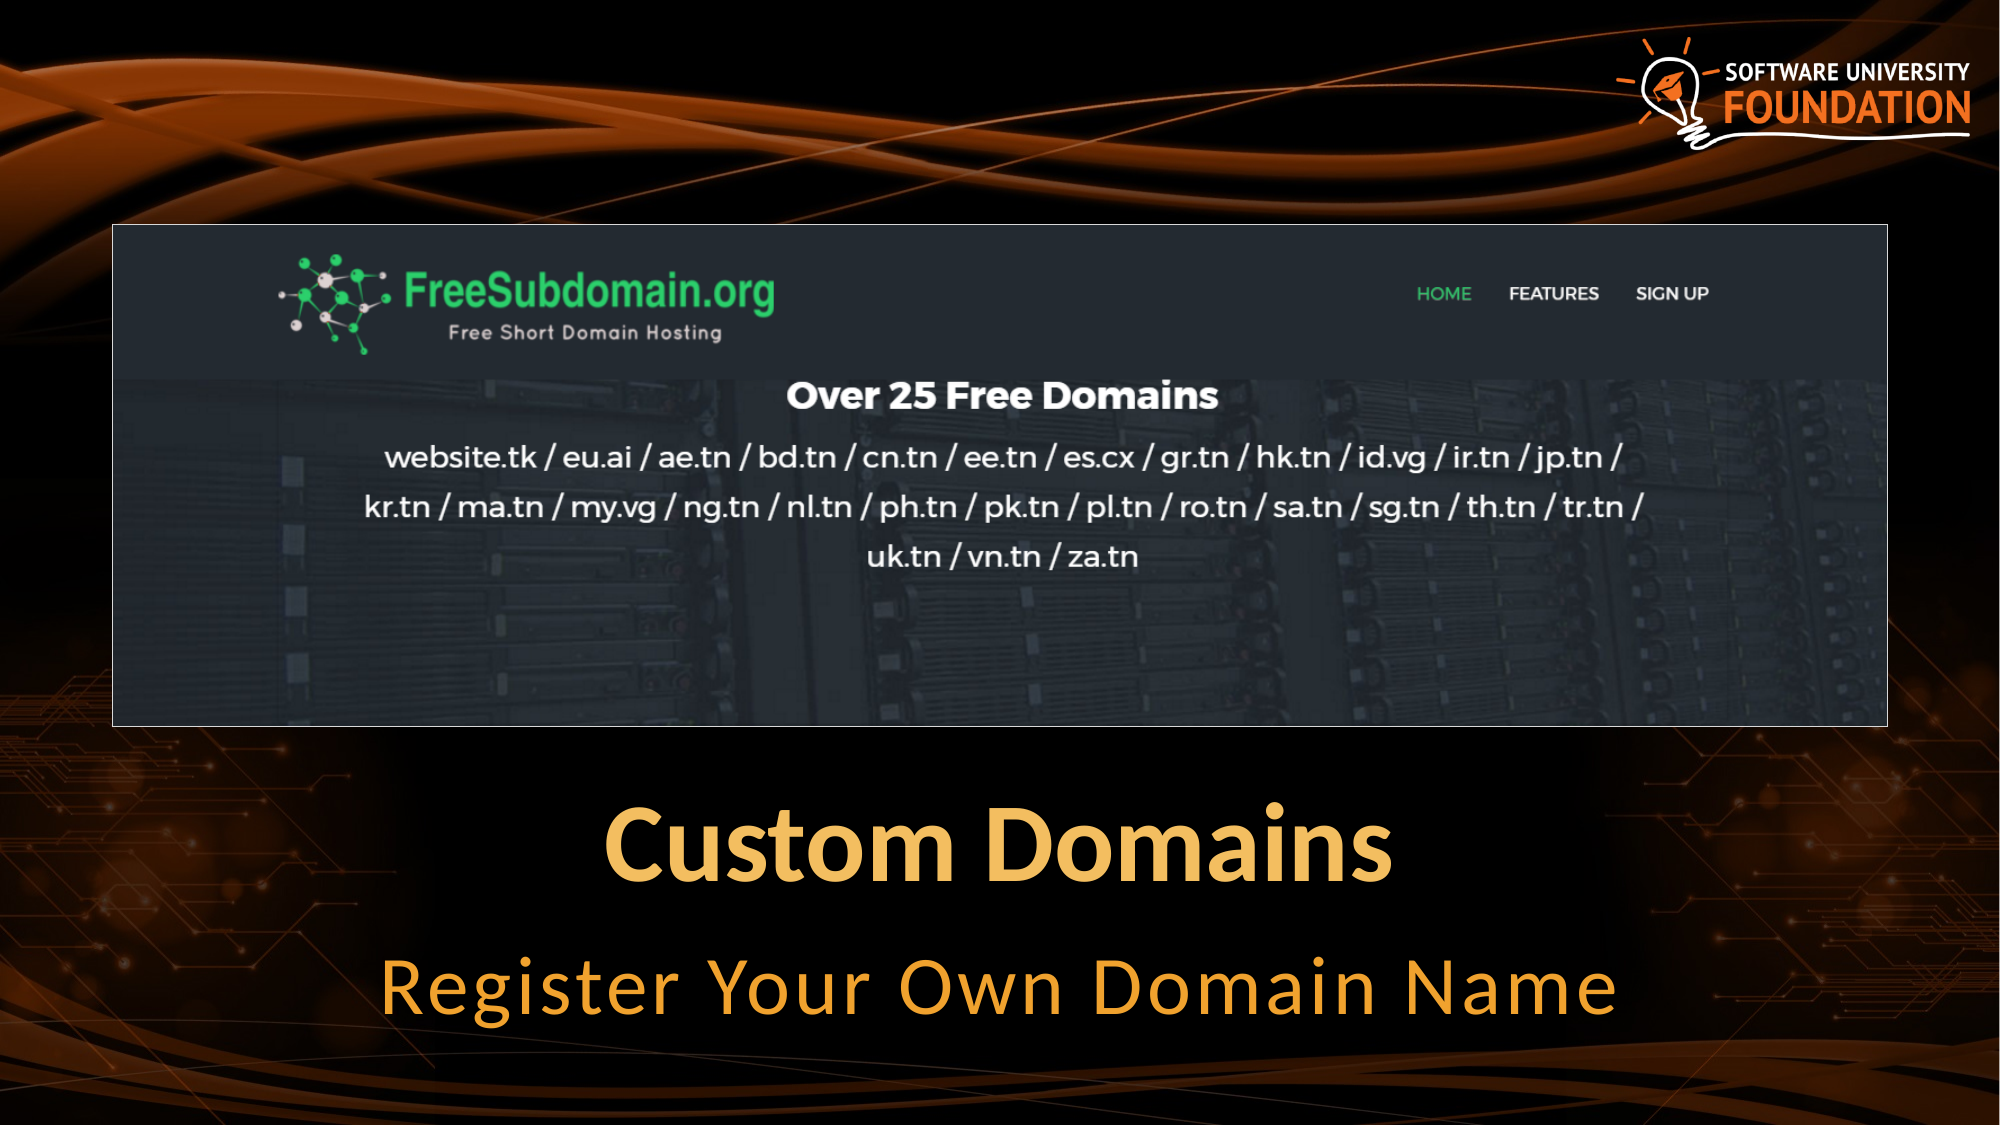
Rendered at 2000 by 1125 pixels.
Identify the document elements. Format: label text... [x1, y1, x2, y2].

title Custom Domains [99, 776, 1900, 912]
picture [0, 0, 2000, 1125]
list Register Your Own Domain Name [99, 920, 1900, 1039]
